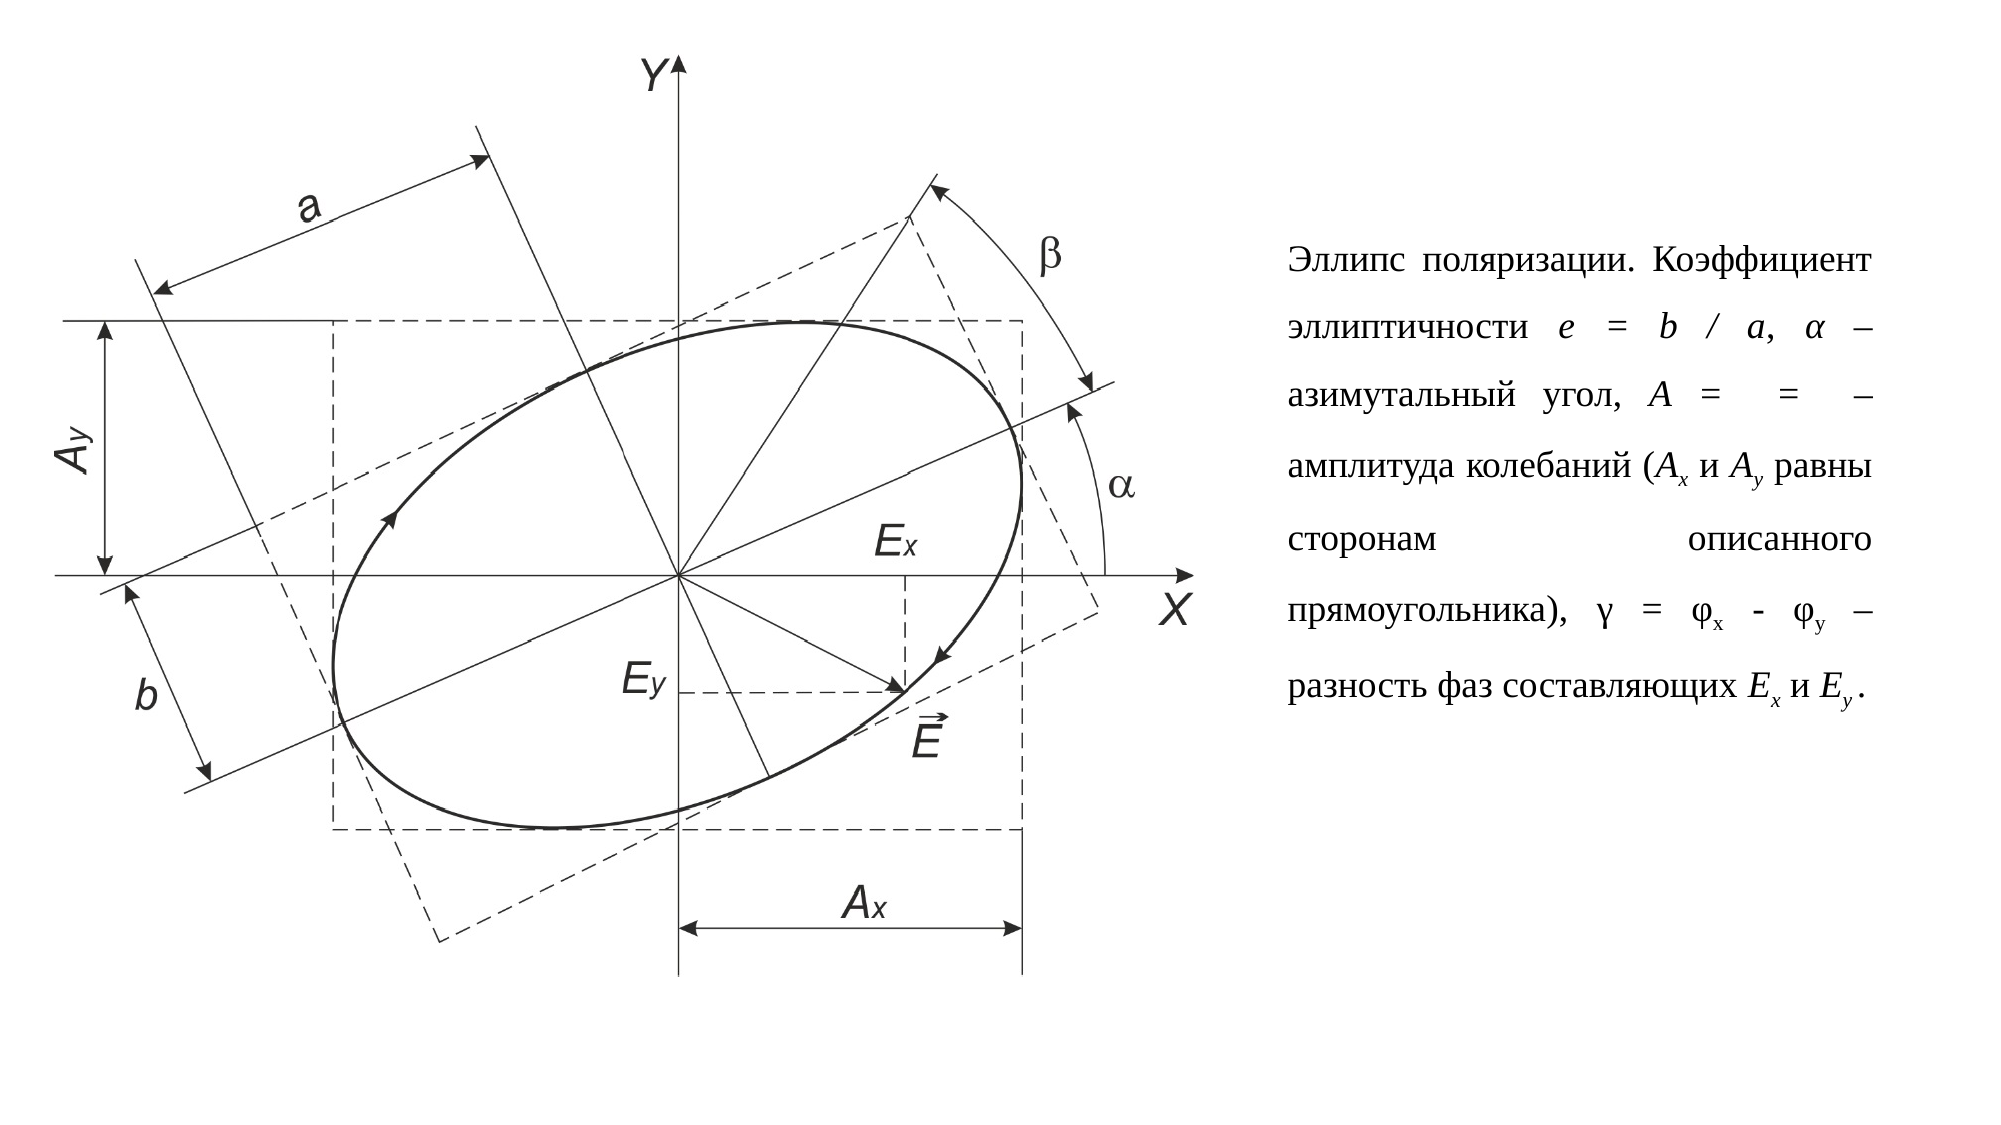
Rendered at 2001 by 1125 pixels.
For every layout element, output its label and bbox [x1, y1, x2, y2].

picture [54, 54, 1194, 977]
